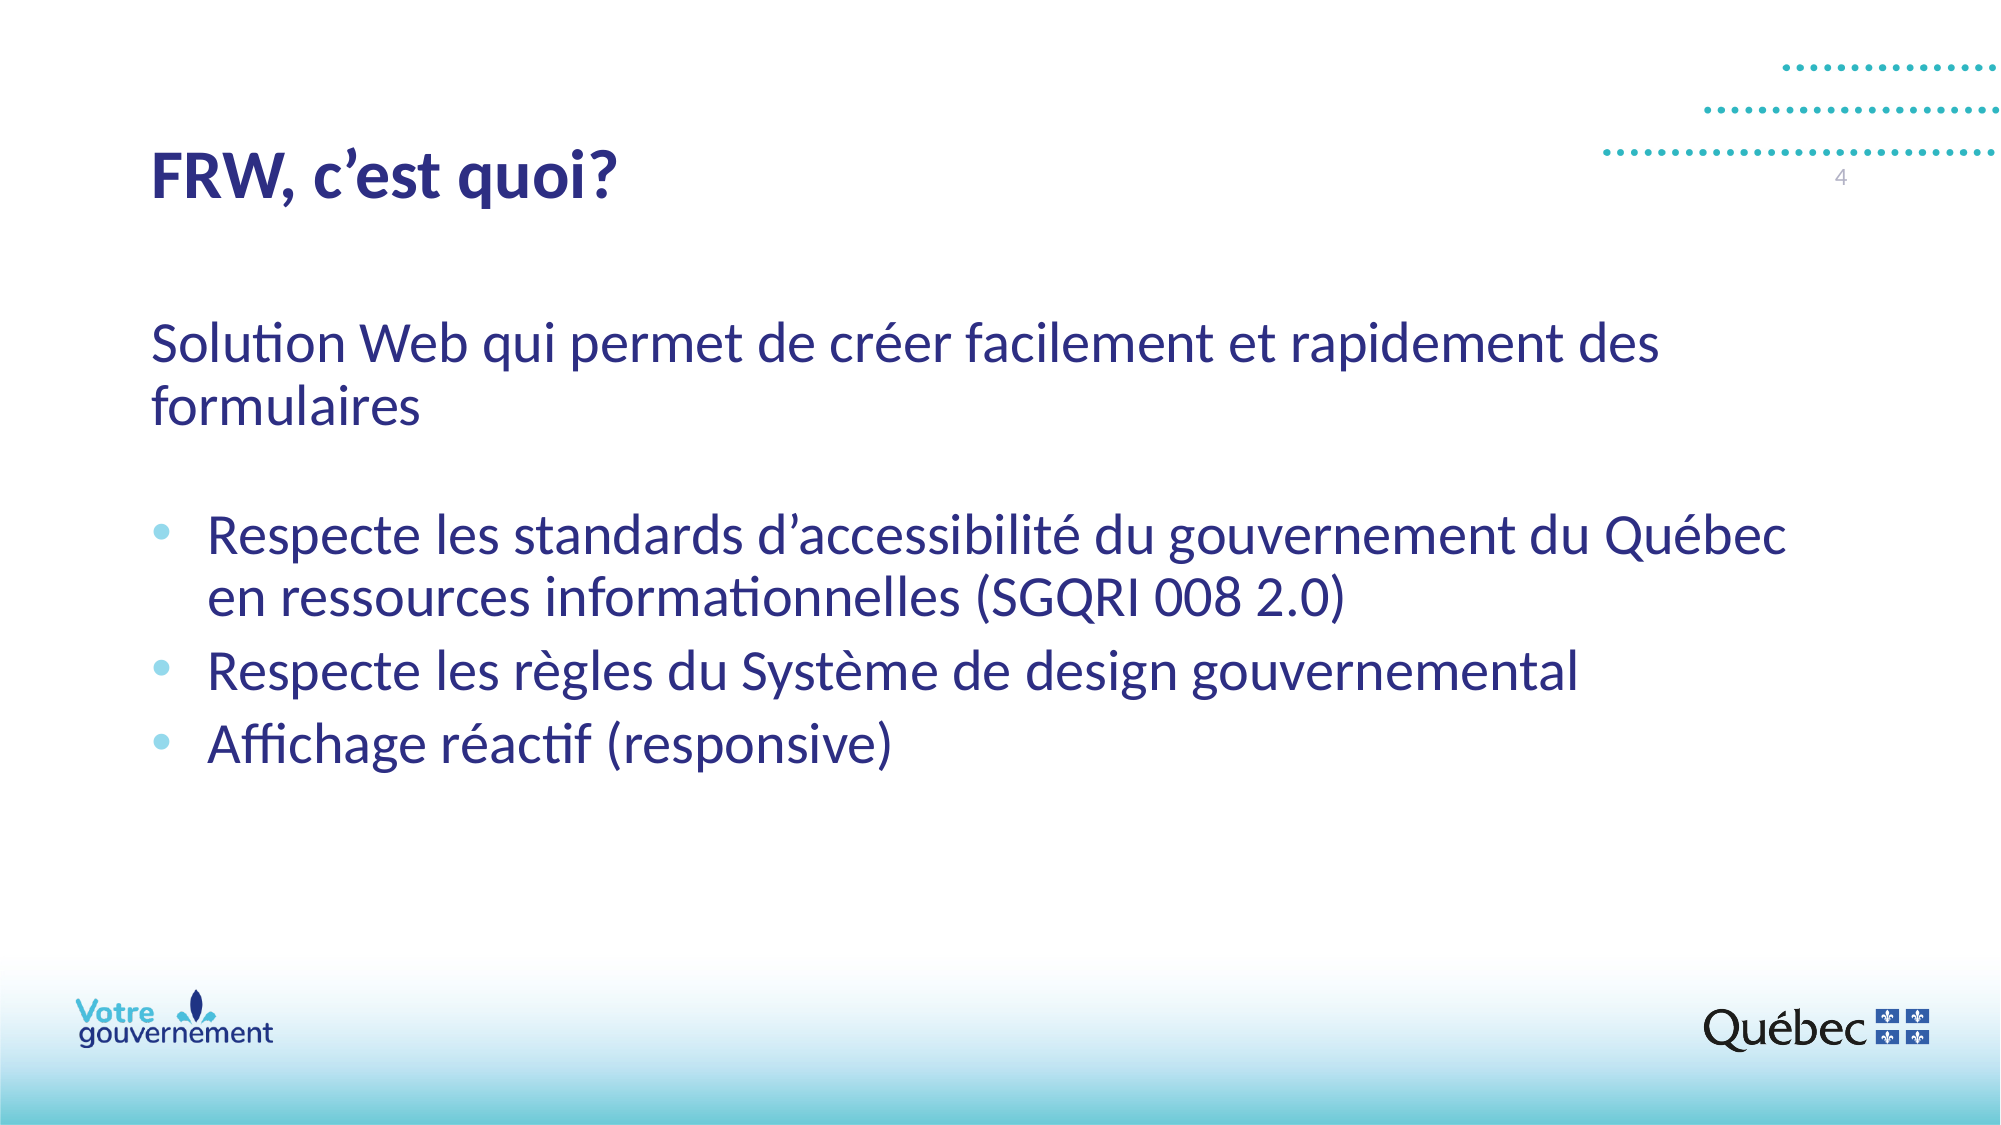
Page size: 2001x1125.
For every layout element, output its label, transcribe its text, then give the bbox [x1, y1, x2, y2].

title FRW, c’est quoi? [136, 130, 1862, 221]
list Solution Web qui permet de créer facilement et rapidement des formulaires Respecte les standards d’accessibilité du gouvernement du Québec en ressources informationnelles (SGQRI 008 2.0) Respecte les règles du Système de design gouvernemental Affichage réactif (responsive) [136, 304, 1862, 855]
picture [0, 0, 2001, 1125]
slide_number 4 [1412, 145, 1863, 206]
